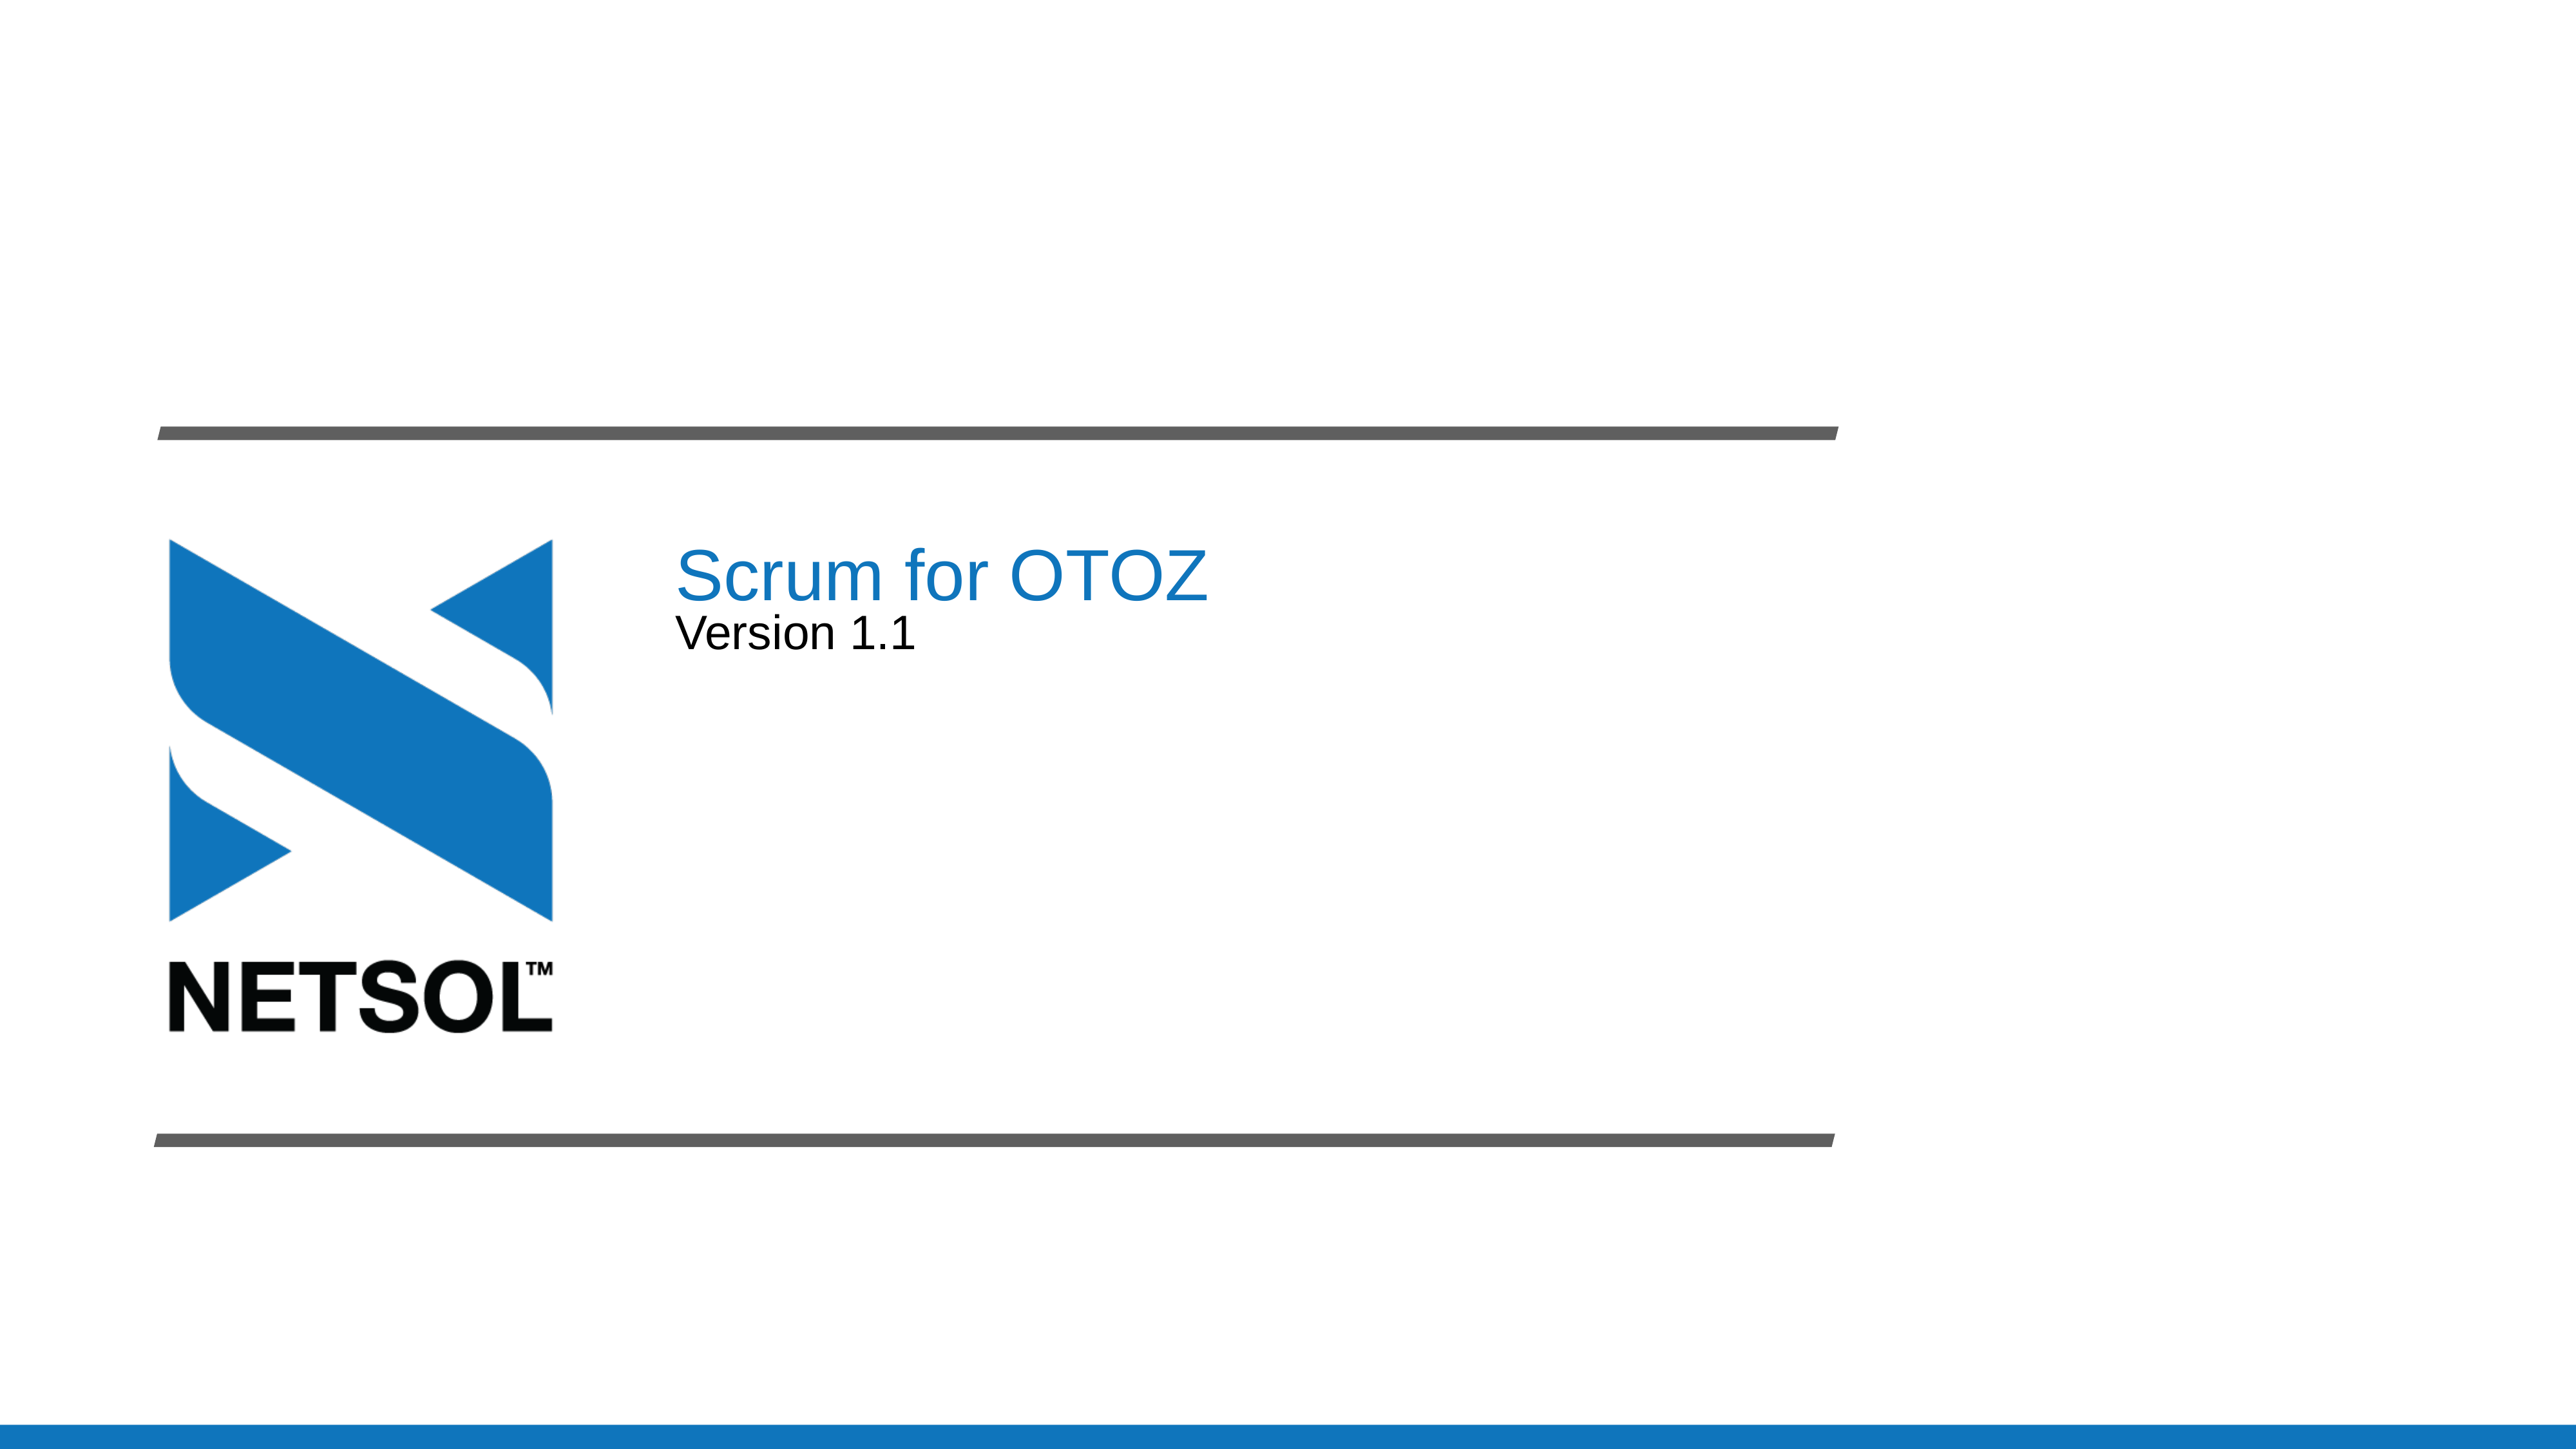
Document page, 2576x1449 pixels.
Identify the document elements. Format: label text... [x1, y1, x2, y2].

text_box [153, 1133, 1835, 1148]
text_box [157, 426, 1839, 440]
picture [152, 523, 569, 1051]
text_box Scrum for OTOZ [665, 523, 1839, 804]
text_box Version 1.1 [665, 480, 1536, 664]
